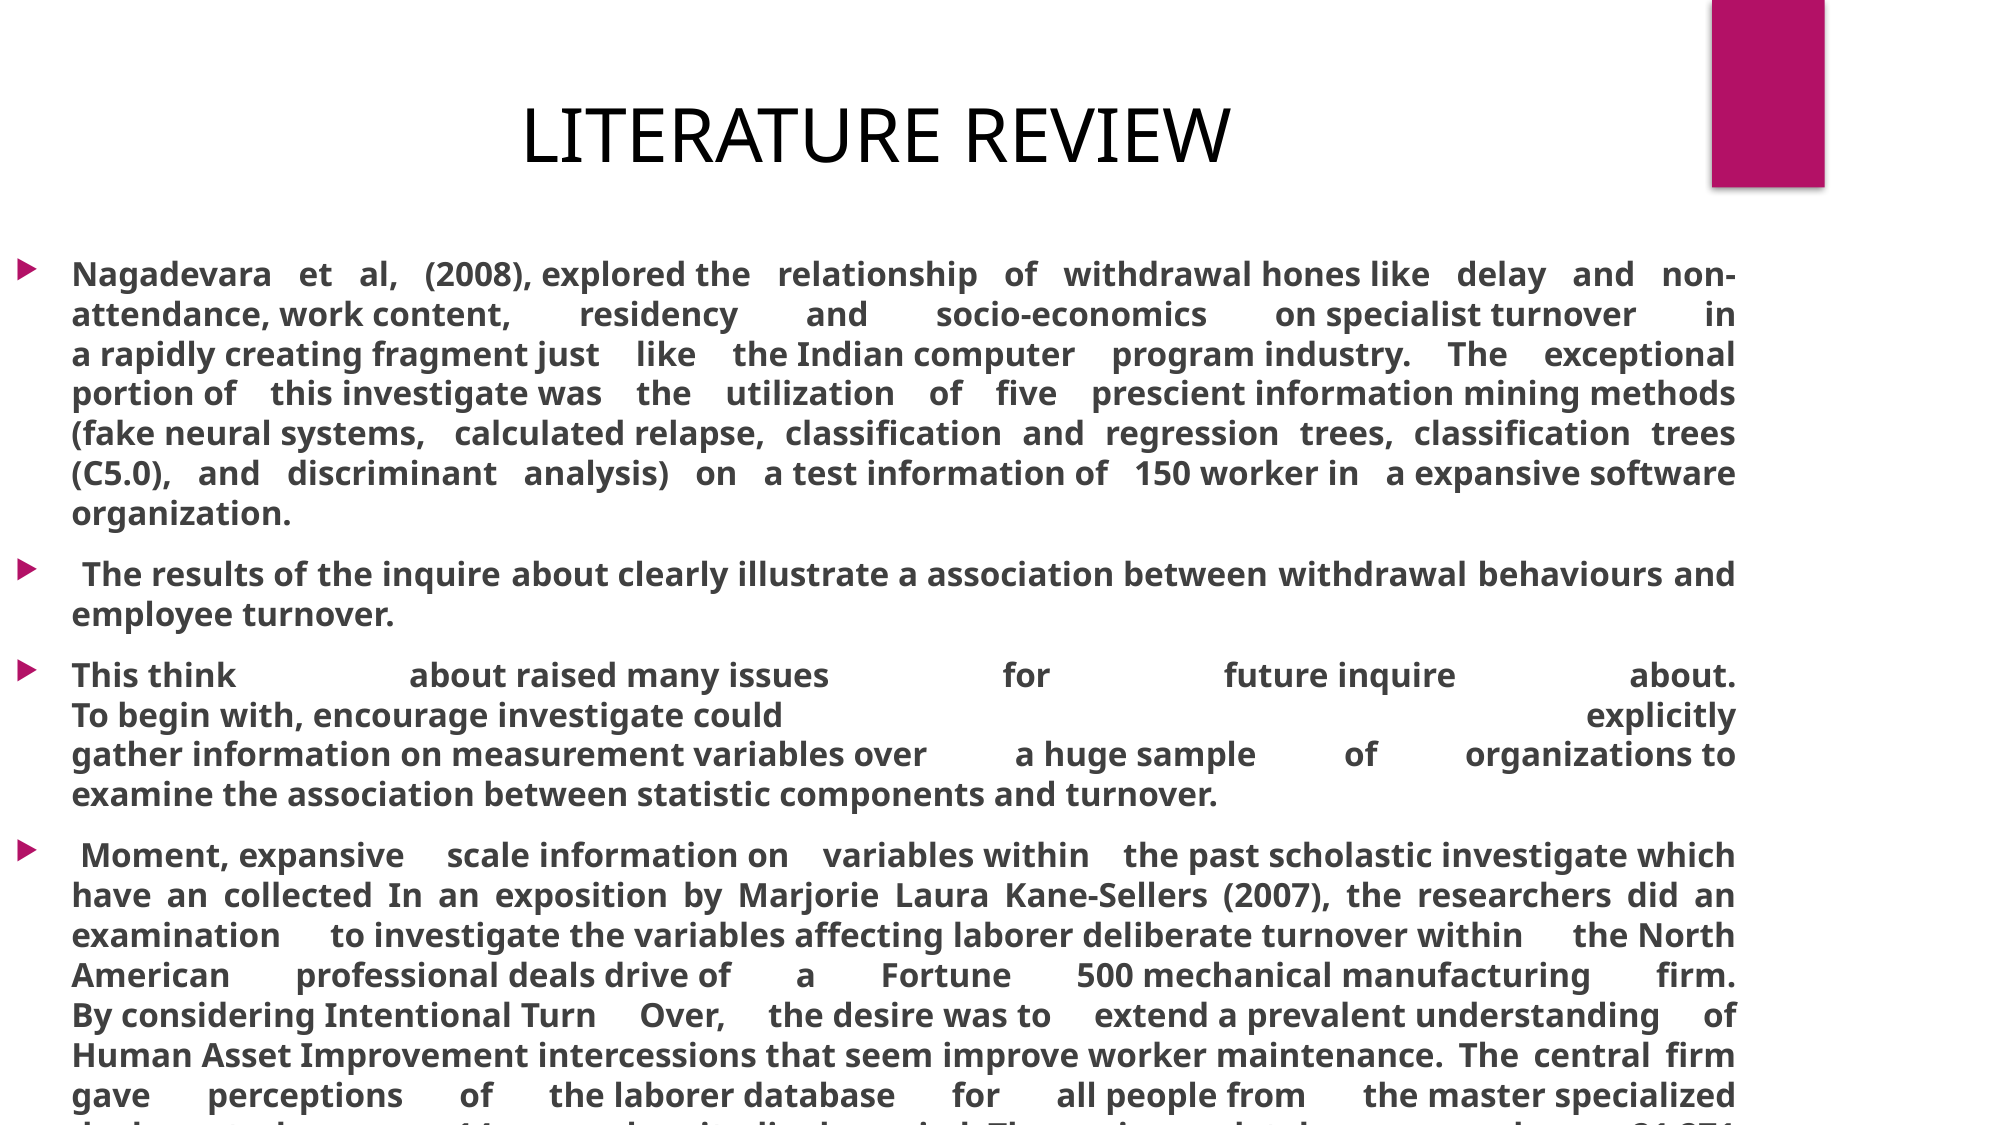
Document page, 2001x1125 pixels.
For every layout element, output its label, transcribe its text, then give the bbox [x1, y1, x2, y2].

title LITERATURE REVIEW [0, 20, 1754, 245]
list Nagadevara et al, (2008), explored the relationship of withdrawal hones like delay and non-attendance, work content, residency and socio-economics on specialist turnover in a rapidly creating fragment just like the Indian computer program industry. The exceptional portion of this investigate was the utilization of five prescient information mining methods (fake neural systems, calculated relapse, classification and regression trees, classification trees (C5.0), and discriminant analysis) on a test information of 150 worker in a expansive software organization. The results of the inquire about clearly illustrate a association between withdrawal behaviours and employee turnover. This think about raised many issues for future inquire about. To begin with, encourage investigate could explicitly gather information on measurement variables over a huge sample of organizations to examine the association between statistic components and turnover. Moment, expansive scale information on variables within the past scholastic investigate which have an collected In an exposition by Marjorie Laura Kane-Sellers (2007), the researchers did an examination to investigate the variables affecting laborer deliberate turnover within the North American professional deals drive of a Fortune 500 mechanical manufacturing firm. By considering Intentional Turn Over, the desire was to extend a prevalent understanding of Human Asset Improvement intercessions that seem improve worker maintenance. The central firm gave perceptions of the laborer database for all people from the master specialized deals control over a 14-years longitudinal period. The primary database passed on 21,271 discrete perceptions recognized by interesting worker clock number [0, 245, 1754, 1125]
